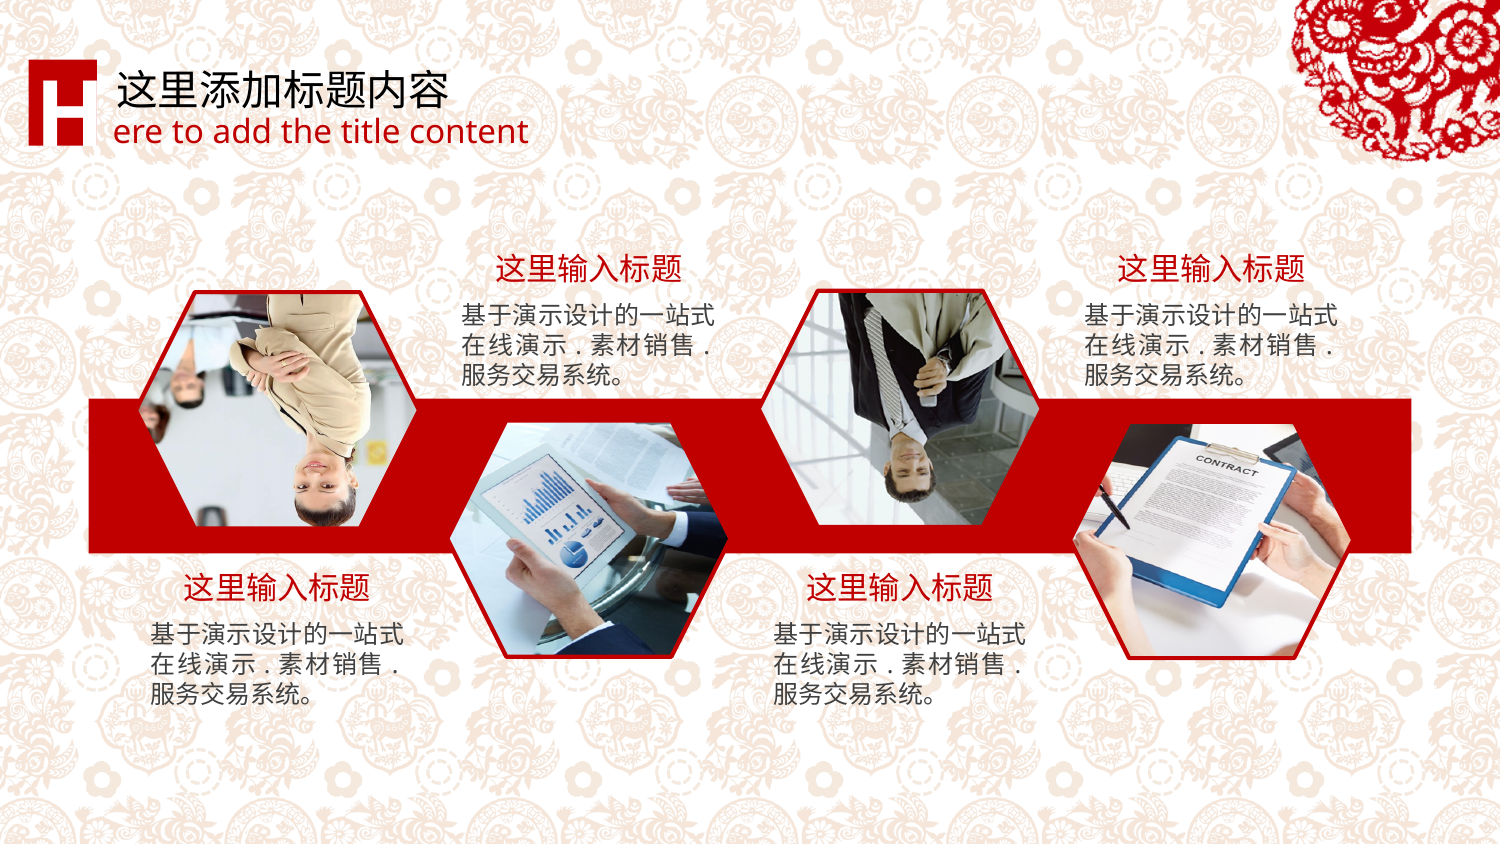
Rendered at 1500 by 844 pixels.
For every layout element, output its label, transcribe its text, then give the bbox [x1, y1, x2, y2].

text_box 这里输入标题 [480, 242, 698, 292]
text_box [1068, 419, 1356, 661]
text_box [133, 290, 421, 531]
text_box 基于演示设计的一站式在线演示.素材销售.服务交易系统。 [758, 611, 1043, 716]
text_box [86, 396, 1413, 556]
text_box 基于演示设计的一站式在线演示.素材销售.服务交易系统。 [135, 611, 420, 716]
text_box 这里添加标题内容 [101, 56, 538, 102]
text_box H [20, 47, 121, 173]
text_box 这里输入标题 [1103, 242, 1321, 292]
picture [1269, 0, 1500, 198]
text_box ere to add the title content [97, 102, 545, 158]
text_box [756, 288, 1044, 530]
text_box 这里输入标题 [791, 560, 1009, 611]
text_box 基于演示设计的一站式在线演示.素材销售.服务交易系统。 [447, 292, 731, 398]
text_box 基于演示设计的一站式在线演示.素材销售.服务交易系统。 [1070, 292, 1354, 398]
text_box 这里输入标题 [168, 560, 387, 611]
text_box [445, 418, 733, 659]
